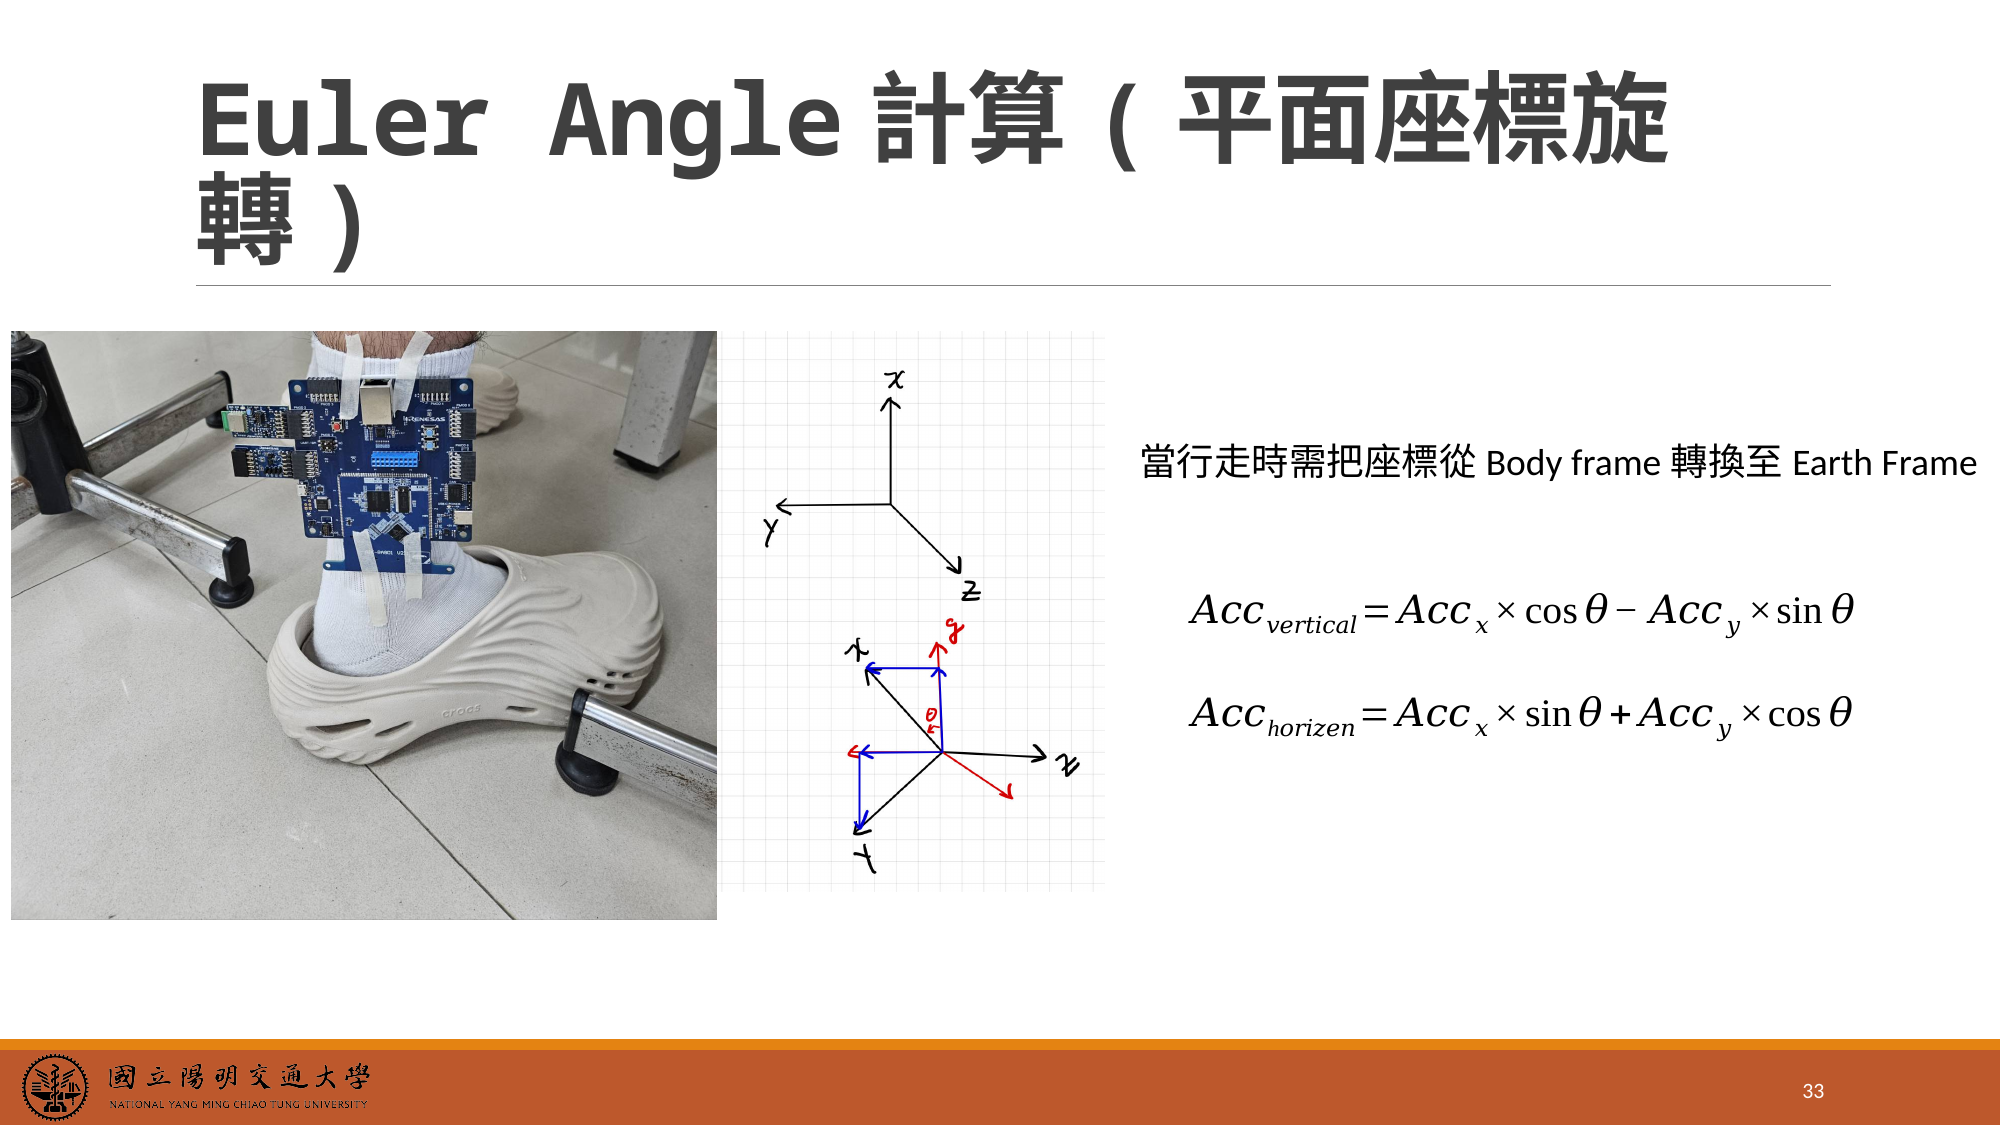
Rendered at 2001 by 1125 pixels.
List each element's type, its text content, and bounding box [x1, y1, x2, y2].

title Euler Angle計算(平面座標旋轉) [179, 47, 1830, 285]
picture [10, 330, 1106, 920]
picture [19, 1051, 372, 1124]
slide_number 33 [1624, 1059, 1840, 1120]
text_box 當行走時需把座標從Body frame轉換至Earth Frame [1124, 430, 2000, 491]
